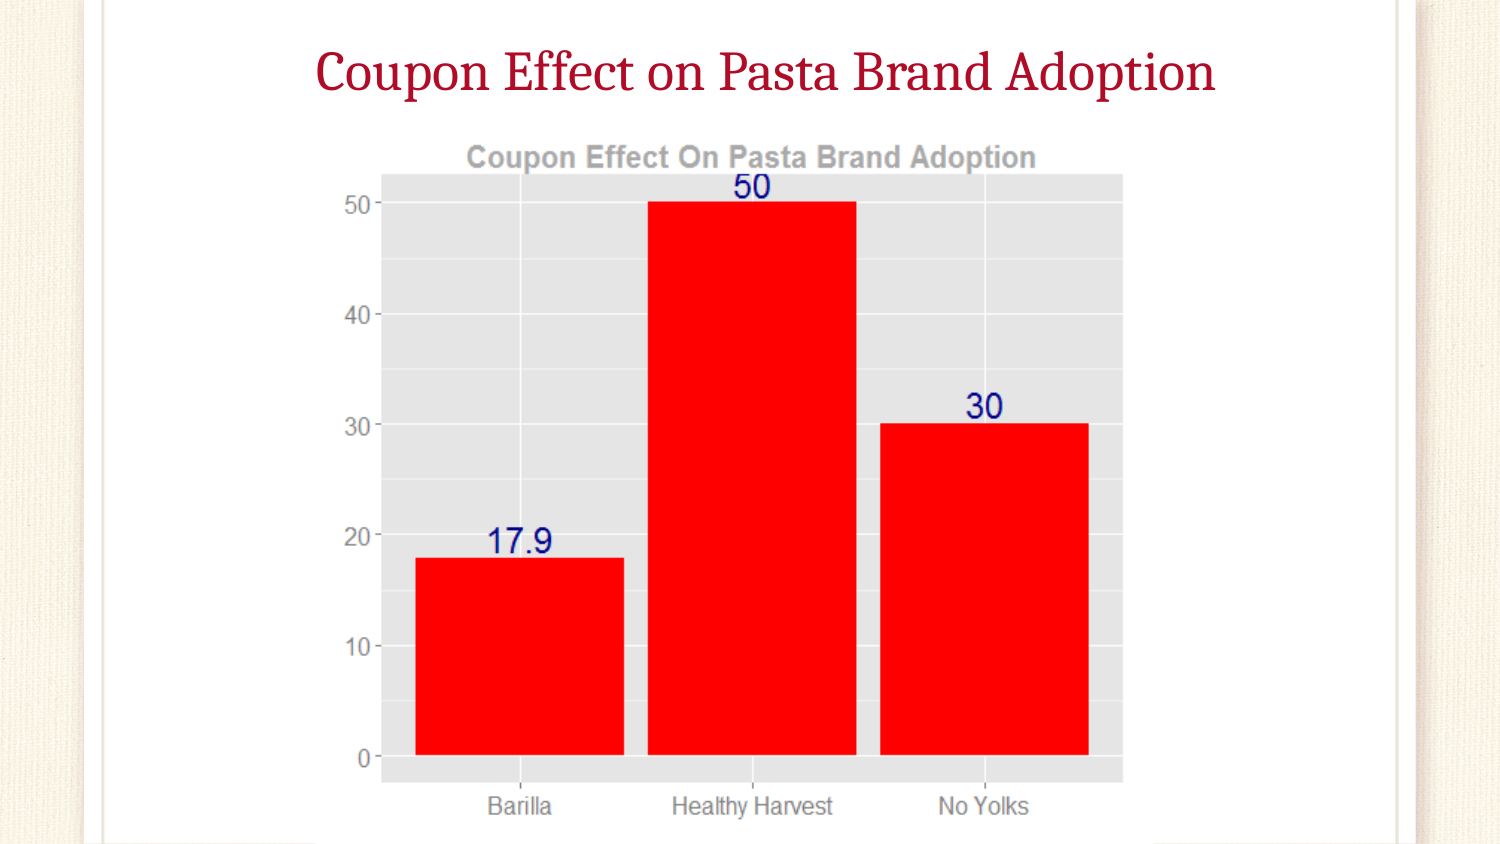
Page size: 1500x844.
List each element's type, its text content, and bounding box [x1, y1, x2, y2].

picture [0, 0, 84, 844]
title Coupon Effect on Pasta Brand Adoption [123, 30, 1411, 124]
picture [316, 107, 1153, 844]
picture [1416, 0, 1500, 844]
